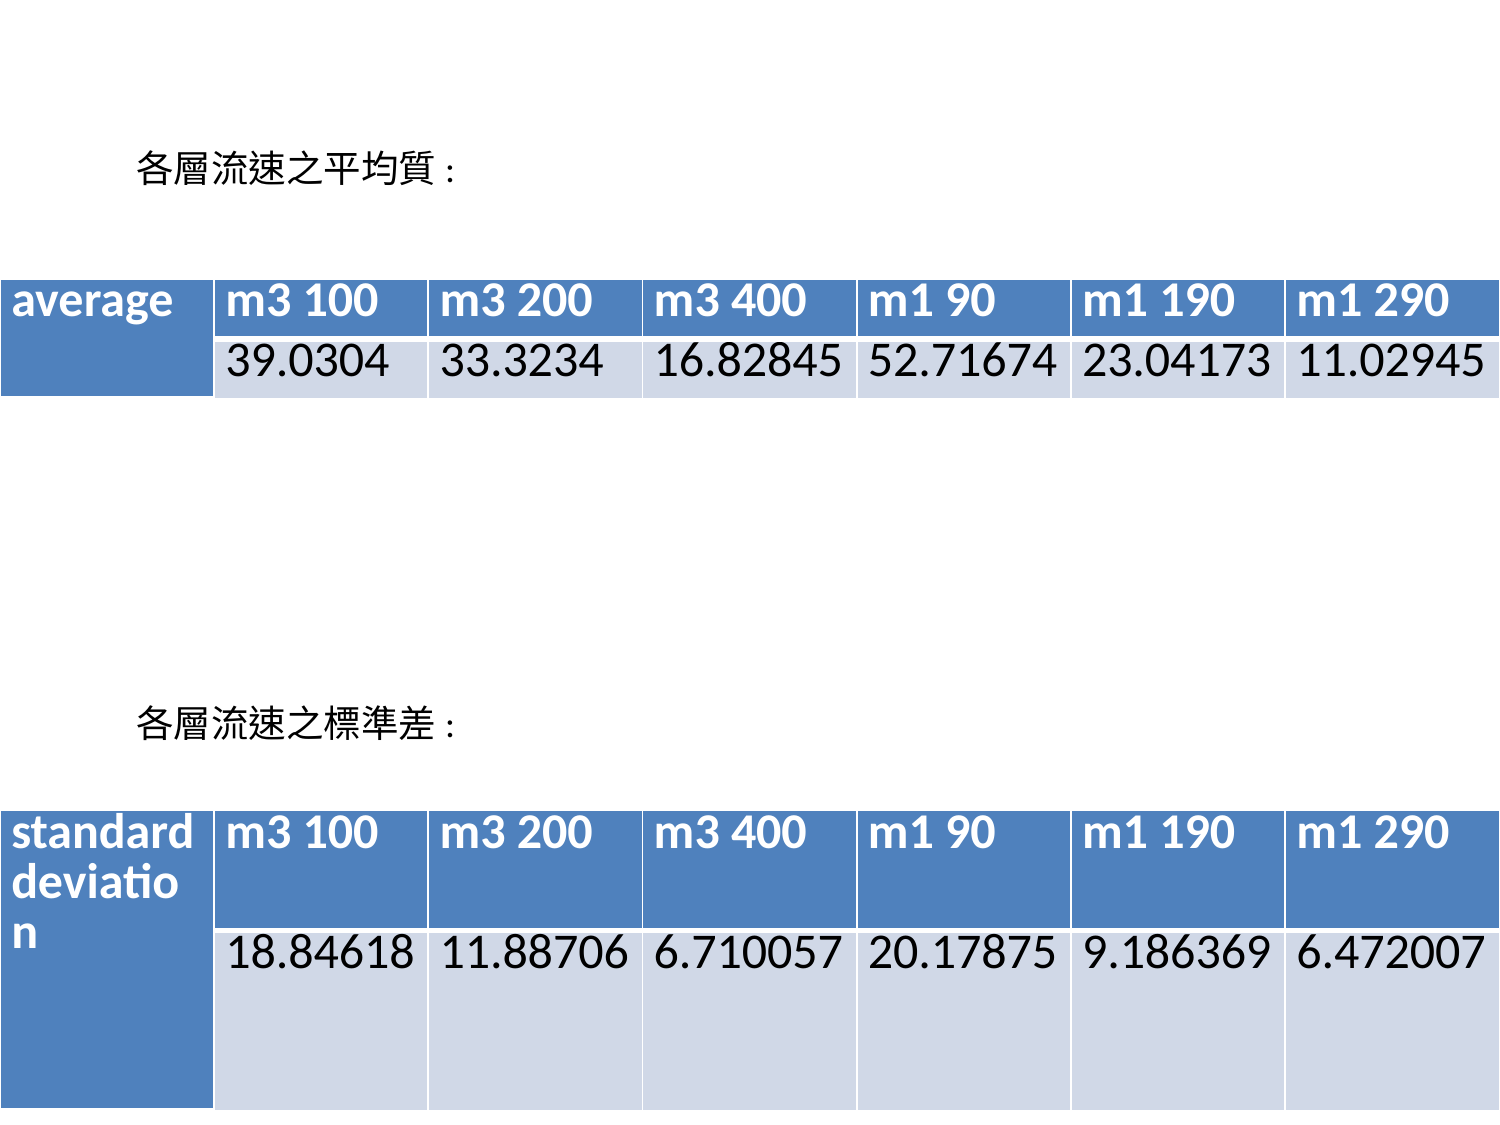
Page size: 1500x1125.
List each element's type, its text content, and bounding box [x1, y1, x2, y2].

table_header m1 290 [1286, 811, 1499, 928]
table_cell 20.17875 [858, 933, 1070, 1110]
table_header m1 90 [858, 811, 1070, 928]
table_header standard deviation [1, 811, 213, 1108]
table_header m3 100 [215, 280, 427, 336]
table_cell 6.472007 [1286, 933, 1499, 1110]
table_header m3 400 [643, 280, 856, 336]
table_header m1 190 [1072, 280, 1284, 336]
table_header m1 190 [1072, 811, 1284, 928]
table_cell 16.82845 [643, 342, 856, 398]
table_cell 11.88706 [429, 933, 642, 1110]
text_box 各層流速之標準差: [121, 692, 470, 753]
table_cell 6.710057 [643, 933, 856, 1110]
table_header average [1, 280, 213, 396]
table_header m3 400 [643, 811, 856, 928]
table_header m1 290 [1286, 280, 1499, 336]
table_cell 18.84618 [215, 933, 427, 1110]
table_cell 23.04173 [1072, 342, 1284, 398]
table_cell 52.71674 [858, 342, 1070, 398]
table_header m3 200 [429, 811, 642, 928]
table_header m3 200 [429, 280, 642, 336]
table_cell 39.0304 [215, 342, 427, 398]
text_box 各層流速之平均質: [121, 137, 470, 197]
table_header m1 90 [858, 280, 1070, 336]
table_cell 11.02945 [1286, 342, 1499, 398]
table_header m3 100 [215, 811, 427, 928]
table_cell 9.186369 [1072, 933, 1284, 1110]
table_cell 33.3234 [429, 342, 642, 398]
